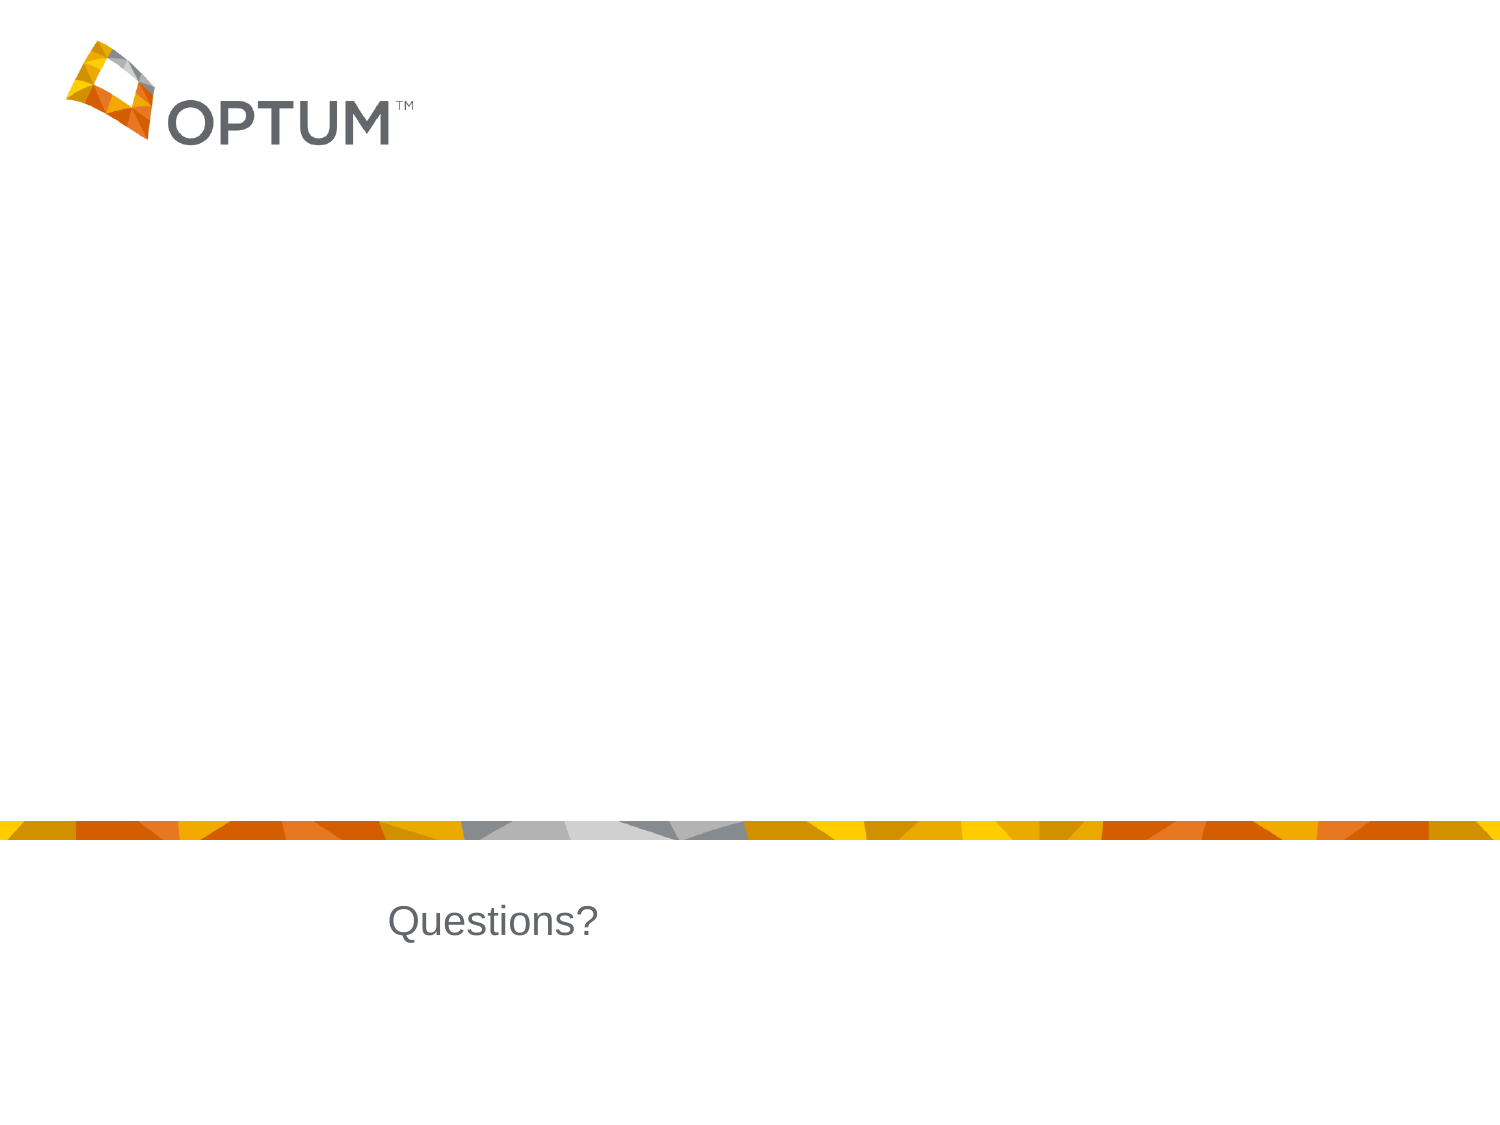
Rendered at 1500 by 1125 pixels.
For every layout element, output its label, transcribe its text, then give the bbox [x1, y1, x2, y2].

picture [0, 821, 1500, 840]
picture [62, 37, 417, 149]
title Questions? [387, 893, 1388, 950]
